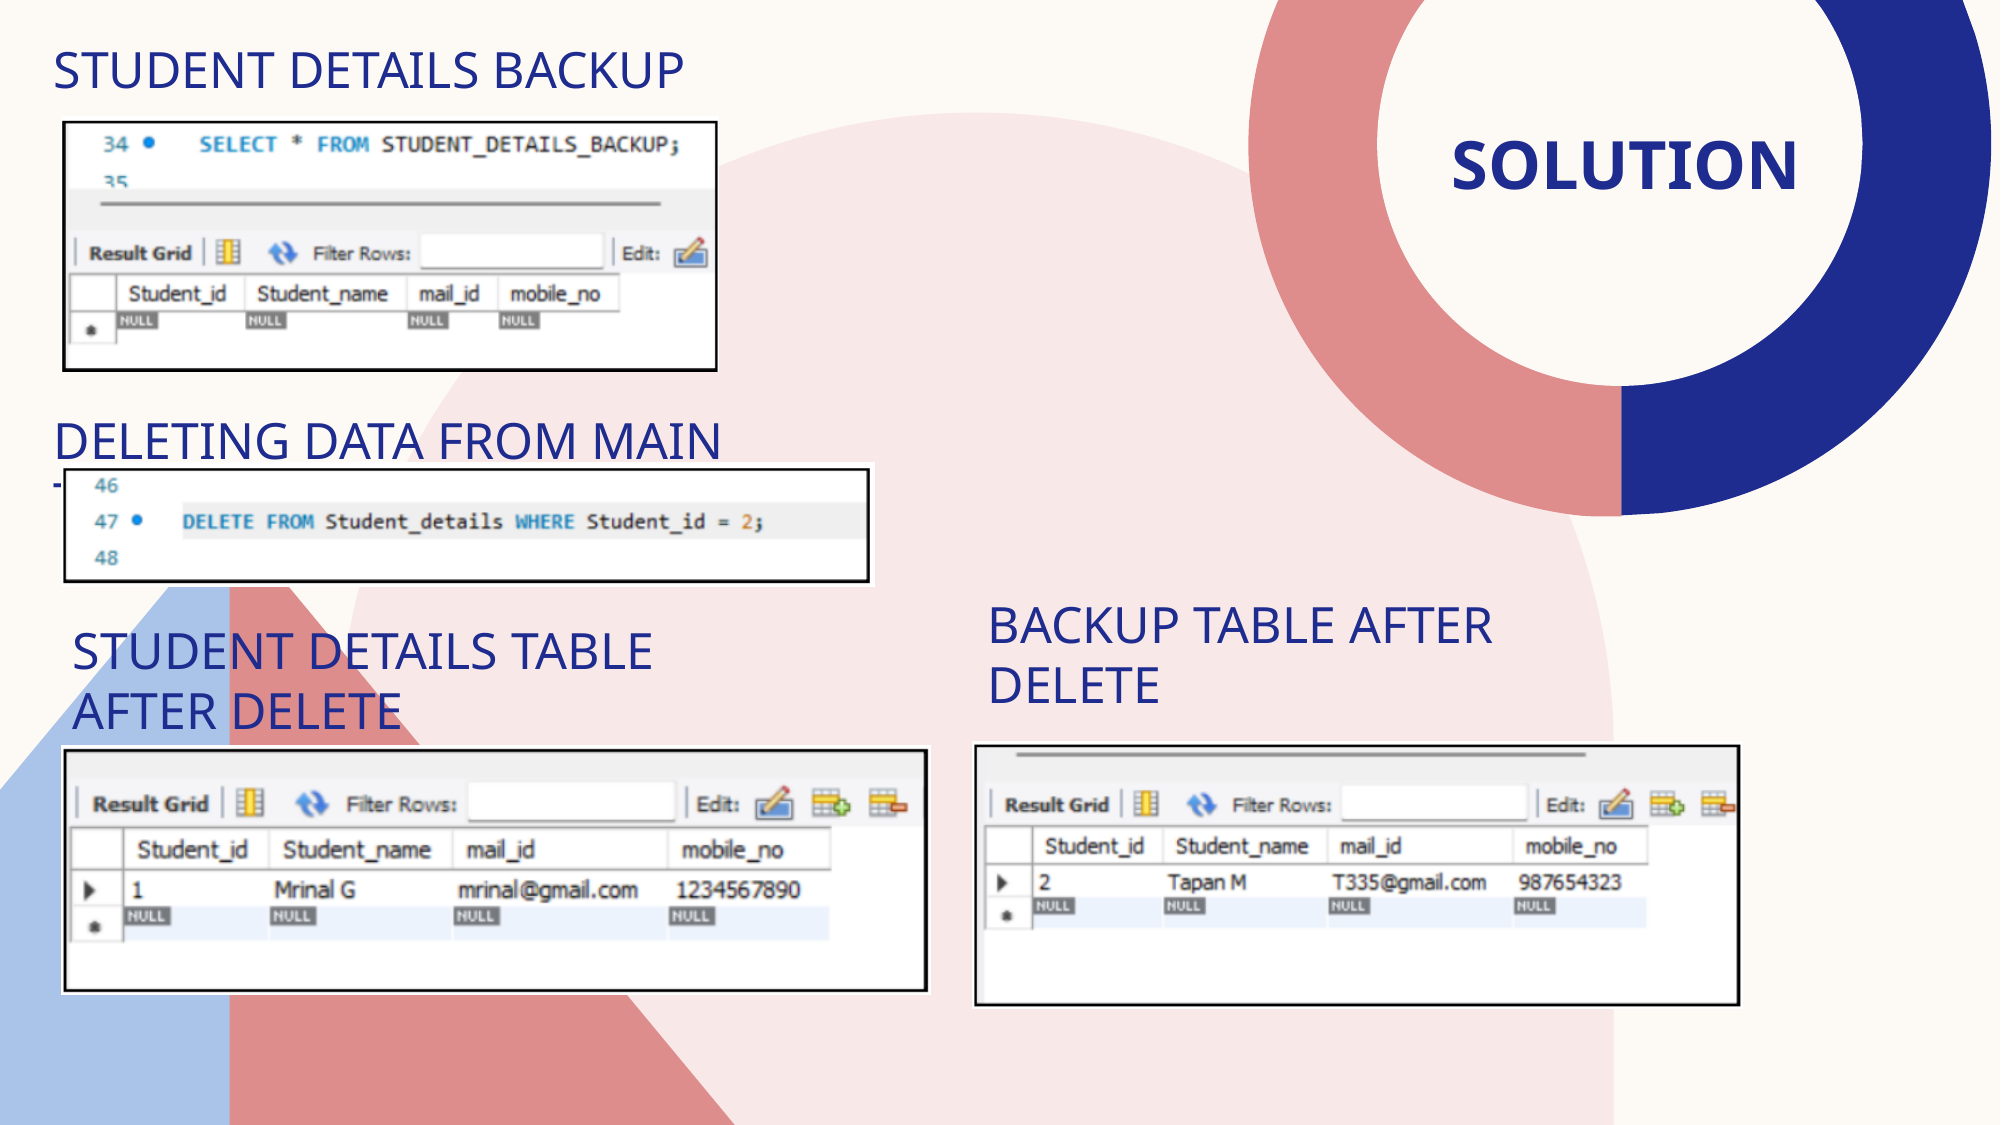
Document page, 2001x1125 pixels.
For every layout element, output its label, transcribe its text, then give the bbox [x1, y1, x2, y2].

picture [972, 741, 1743, 1009]
picture [61, 116, 719, 372]
picture [61, 462, 875, 587]
text_box STUDENT DETAILS BACKUP [38, 30, 774, 106]
text_box STUDENT DETAILS TABLE AFTER DELETE [57, 612, 700, 748]
title Solution [1275, 31, 1978, 210]
picture [61, 745, 931, 995]
text_box BACKUP TABLE AFTER DELETE [972, 586, 1578, 721]
text_box DELETING DATA FROM MAIN TABLE [38, 401, 820, 537]
